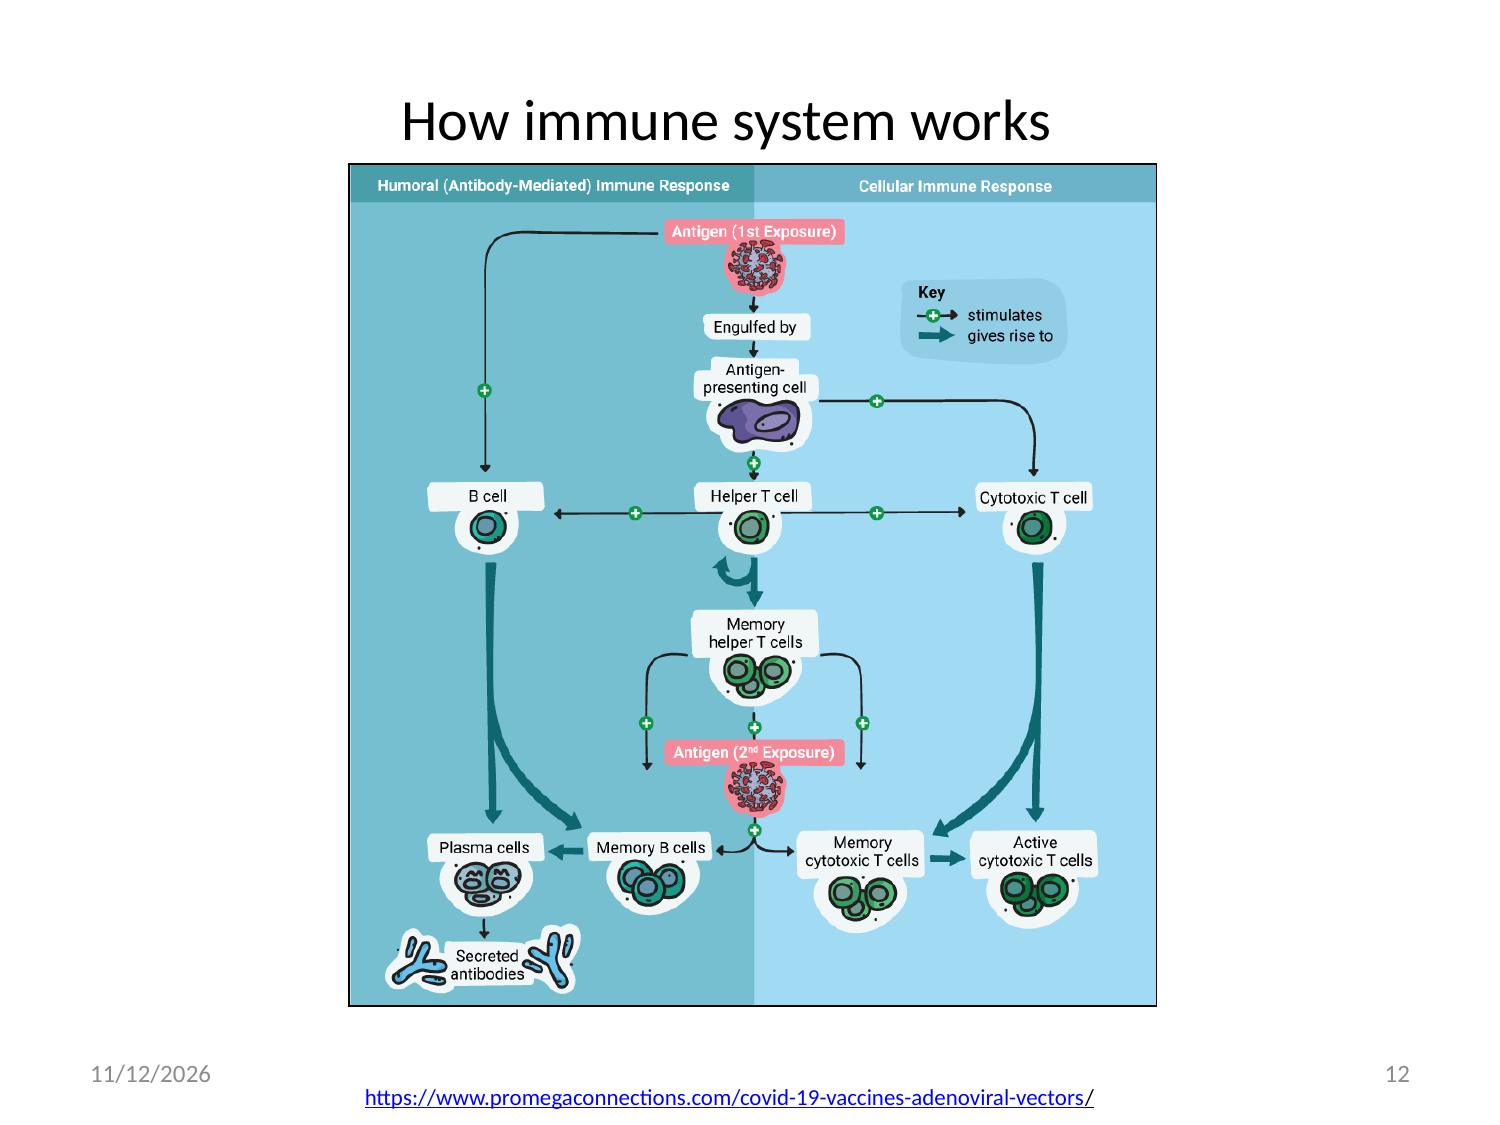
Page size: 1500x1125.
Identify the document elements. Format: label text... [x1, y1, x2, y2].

text_box How immune system works [386, 75, 1066, 160]
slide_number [75, 1042, 425, 1103]
text_box https://www.promegaconnections.com/covid-19-vaccines-adenoviral-vectors/ [349, 1074, 1163, 1118]
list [349, 164, 1157, 1006]
slide_number 12 [1074, 1042, 1425, 1103]
